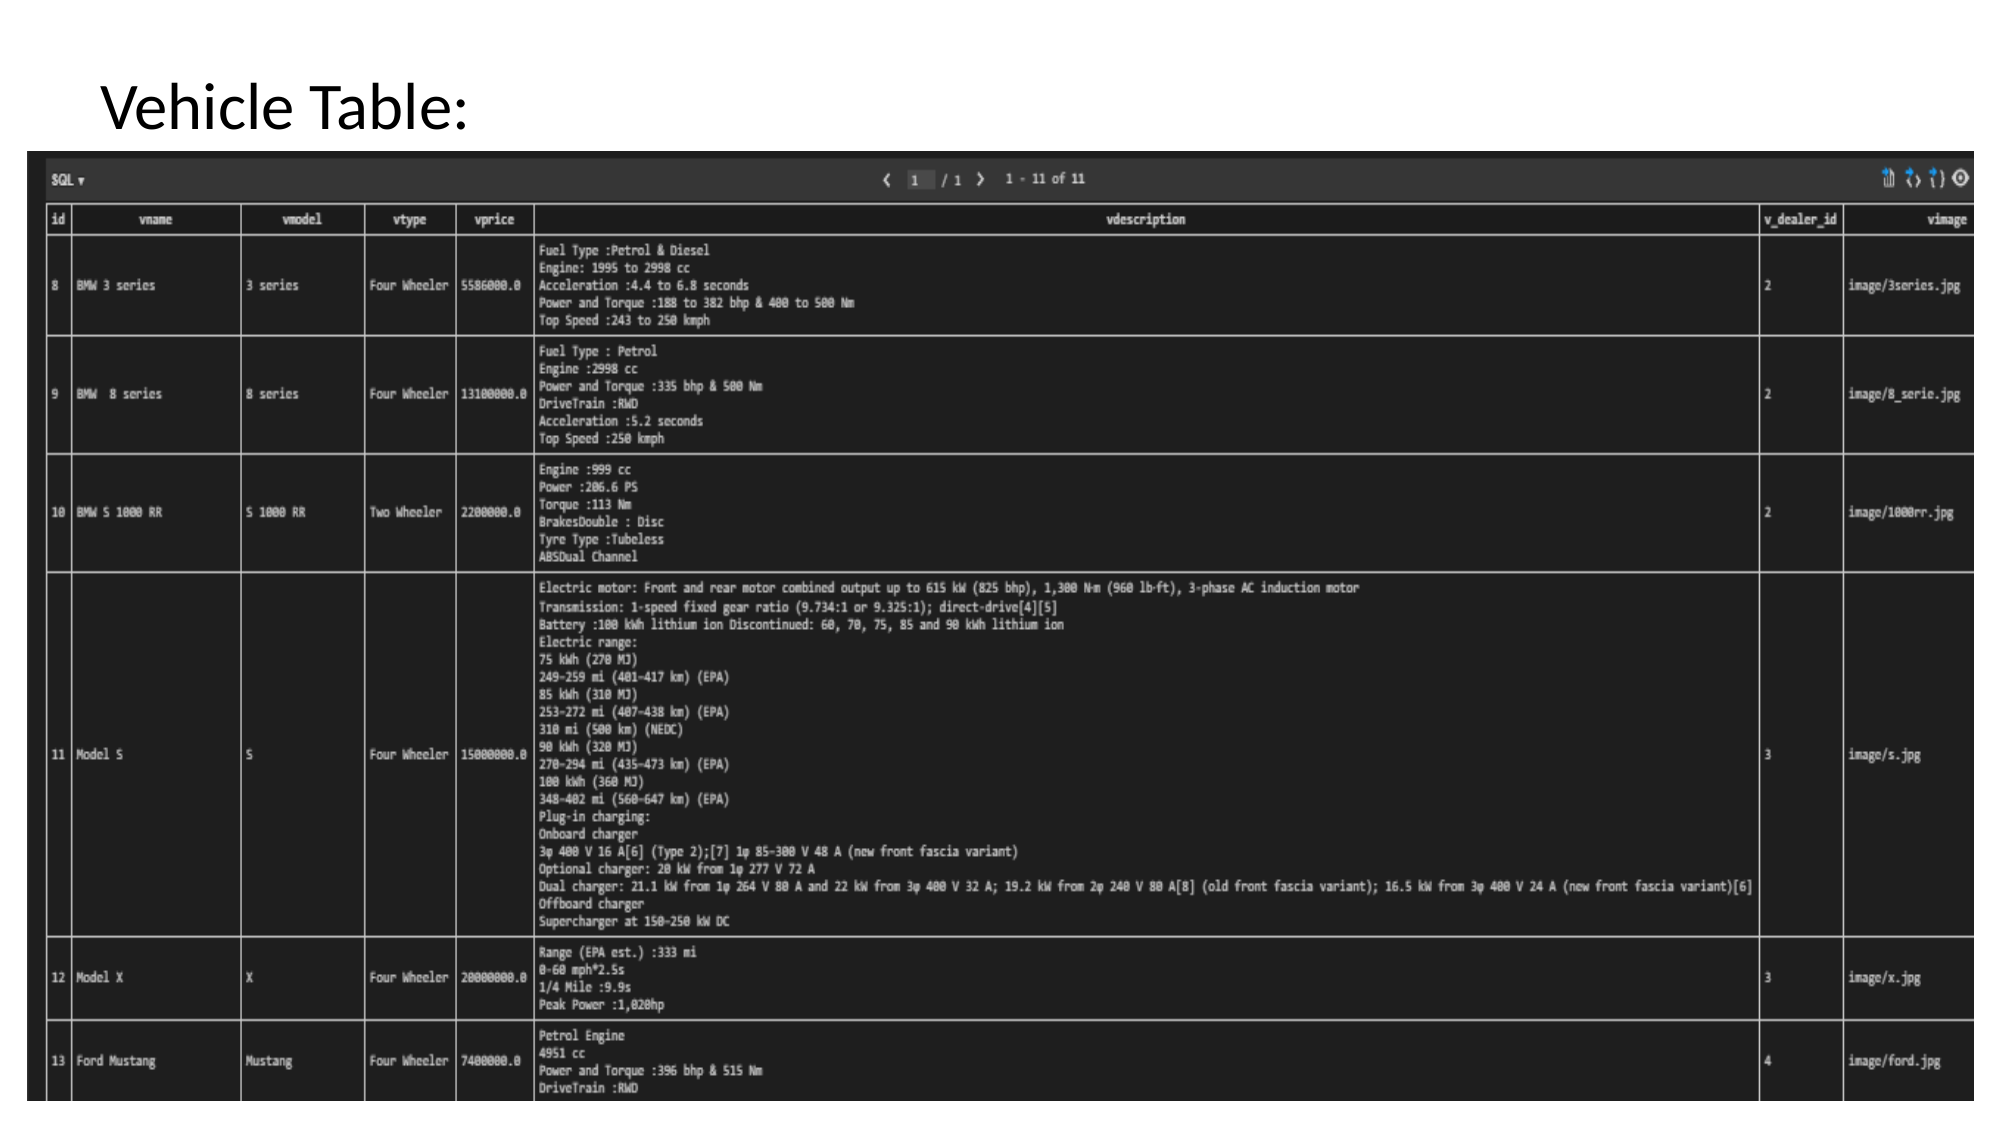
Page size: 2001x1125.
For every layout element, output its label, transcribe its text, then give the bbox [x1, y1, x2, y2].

text_box Vehicle Table: [85, 55, 903, 150]
picture [27, 151, 1974, 1101]
